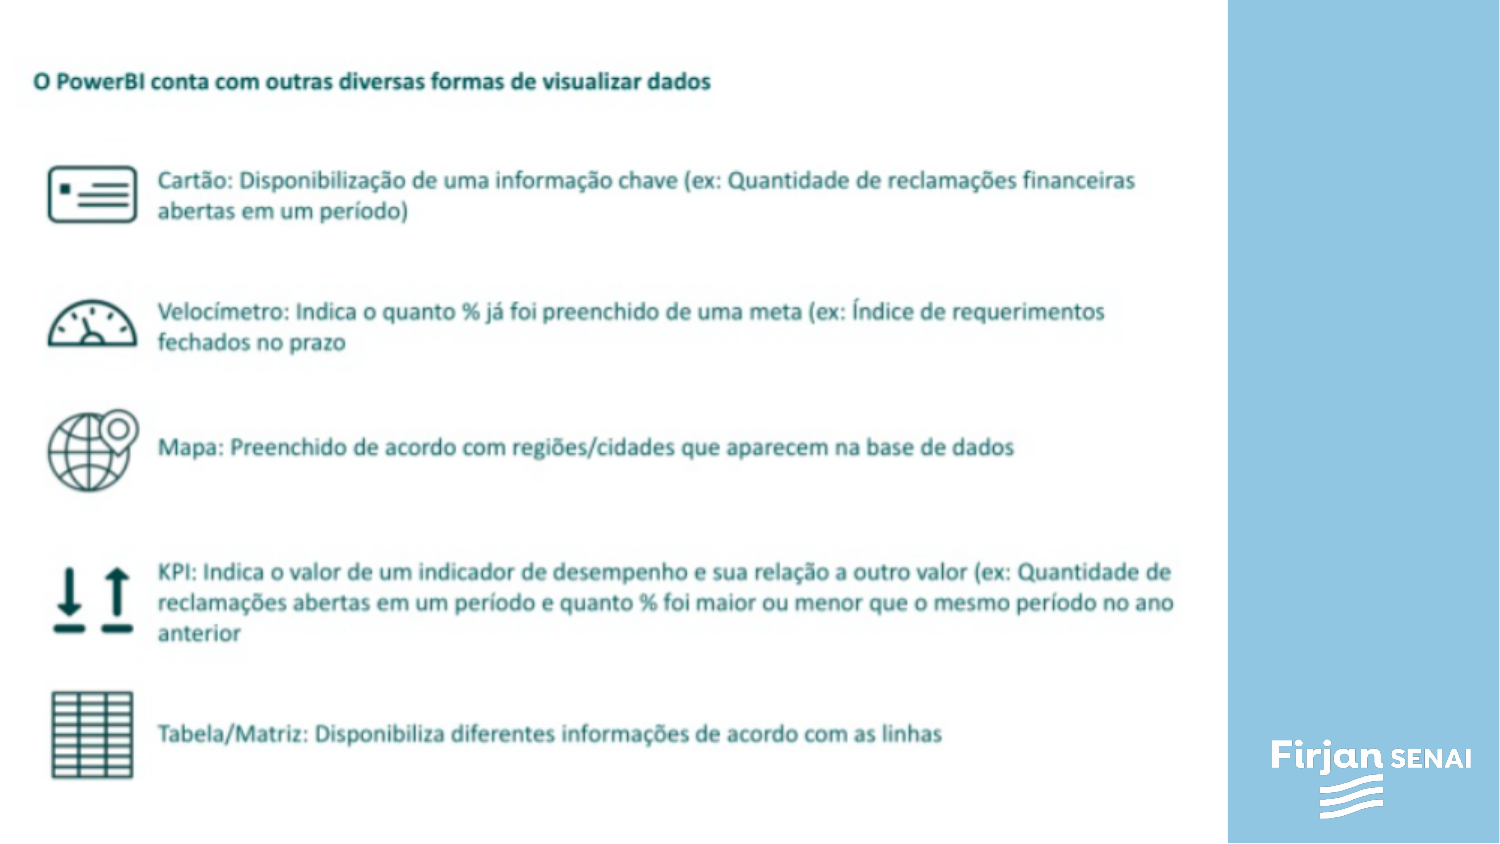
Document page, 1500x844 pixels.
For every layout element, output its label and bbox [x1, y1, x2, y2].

text_box [1226, 0, 1500, 844]
picture [1265, 736, 1474, 820]
picture [11, 57, 1221, 803]
